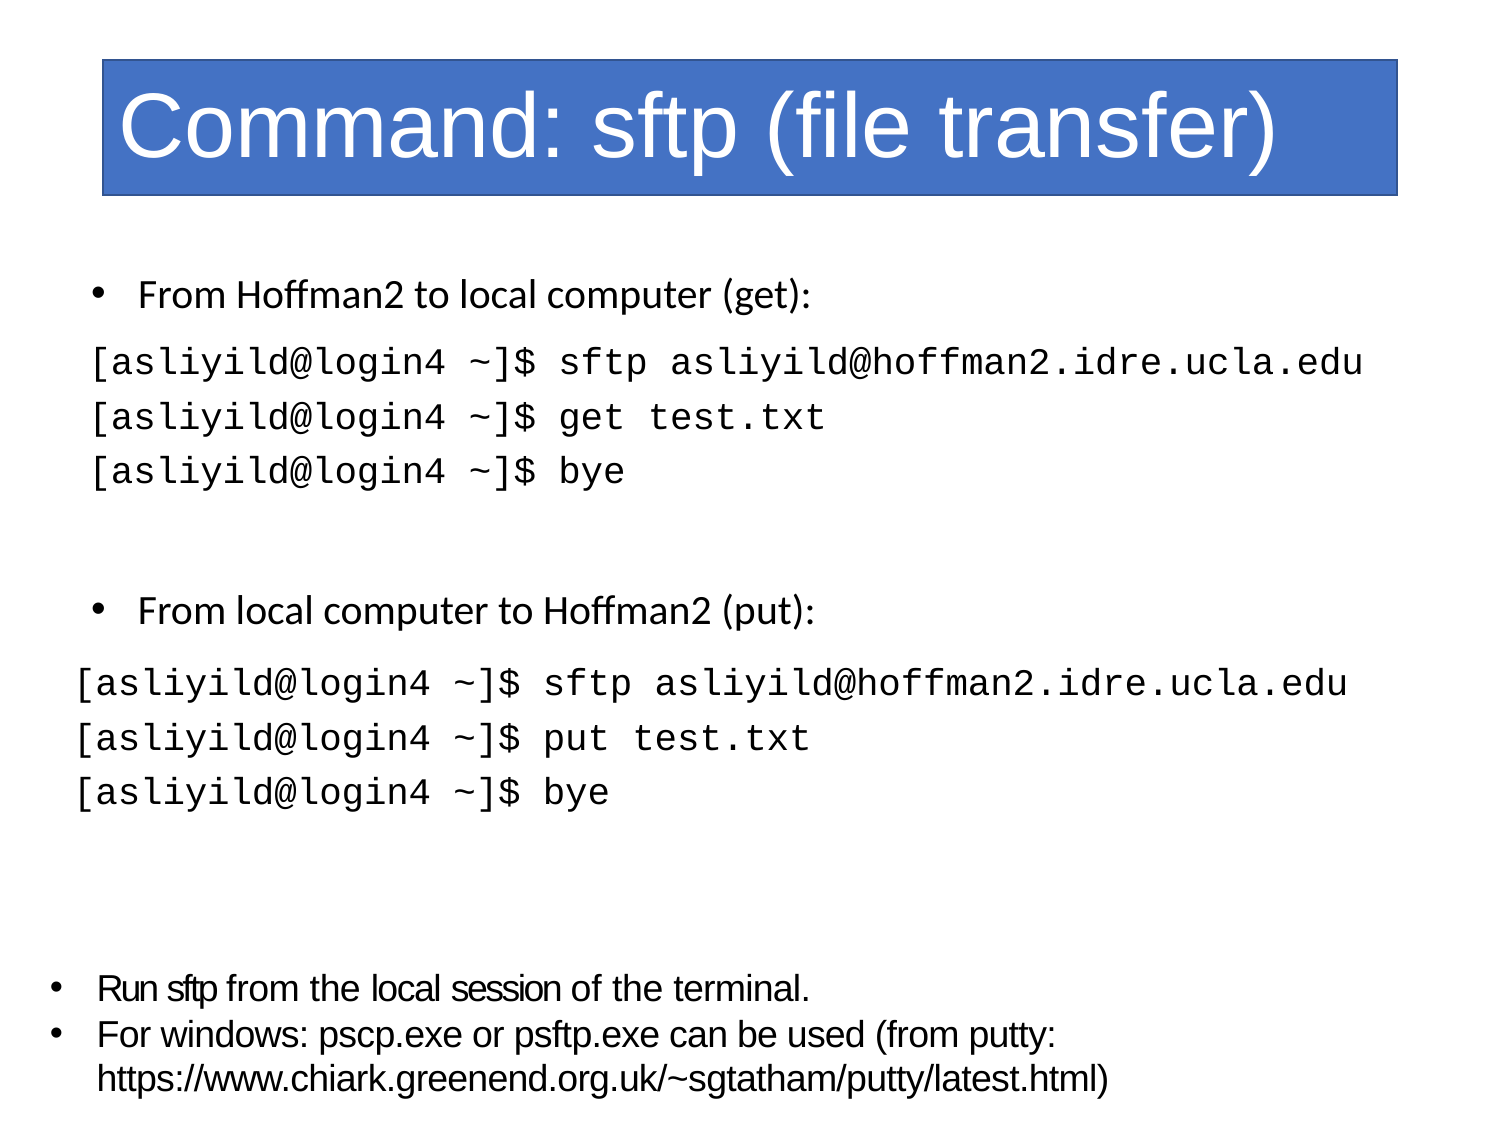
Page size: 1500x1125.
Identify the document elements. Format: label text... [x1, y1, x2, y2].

text_box From Hoffman2 to local computer (get): [76, 259, 828, 325]
text_box [asliyild@login4 ~]$ sftp asliyild@hoffman2.idre.ucla.edu [asliyild@login4 ~]$ put test.txt [asliyild@login4 ~]$ bye [32, 641, 1437, 820]
text_box Run sftp from the local session of the terminal. For windows: pscp.exe or psftp.exe can be used (from putty: https://www.chiark.greenend.org.uk/~sgtatham/putty/latest.html) [47, 962, 1195, 1100]
text_box From local computer to Hoffman2 (put): [76, 575, 832, 641]
text_box Command: sftp (file transfer) [102, 59, 1398, 196]
text_box [asliyild@login4 ~]$ sftp asliyild@hoffman2.idre.ucla.edu [asliyild@login4 ~]$ get test.txt [asliyild@login4 ~]$ bye [47, 320, 1453, 499]
